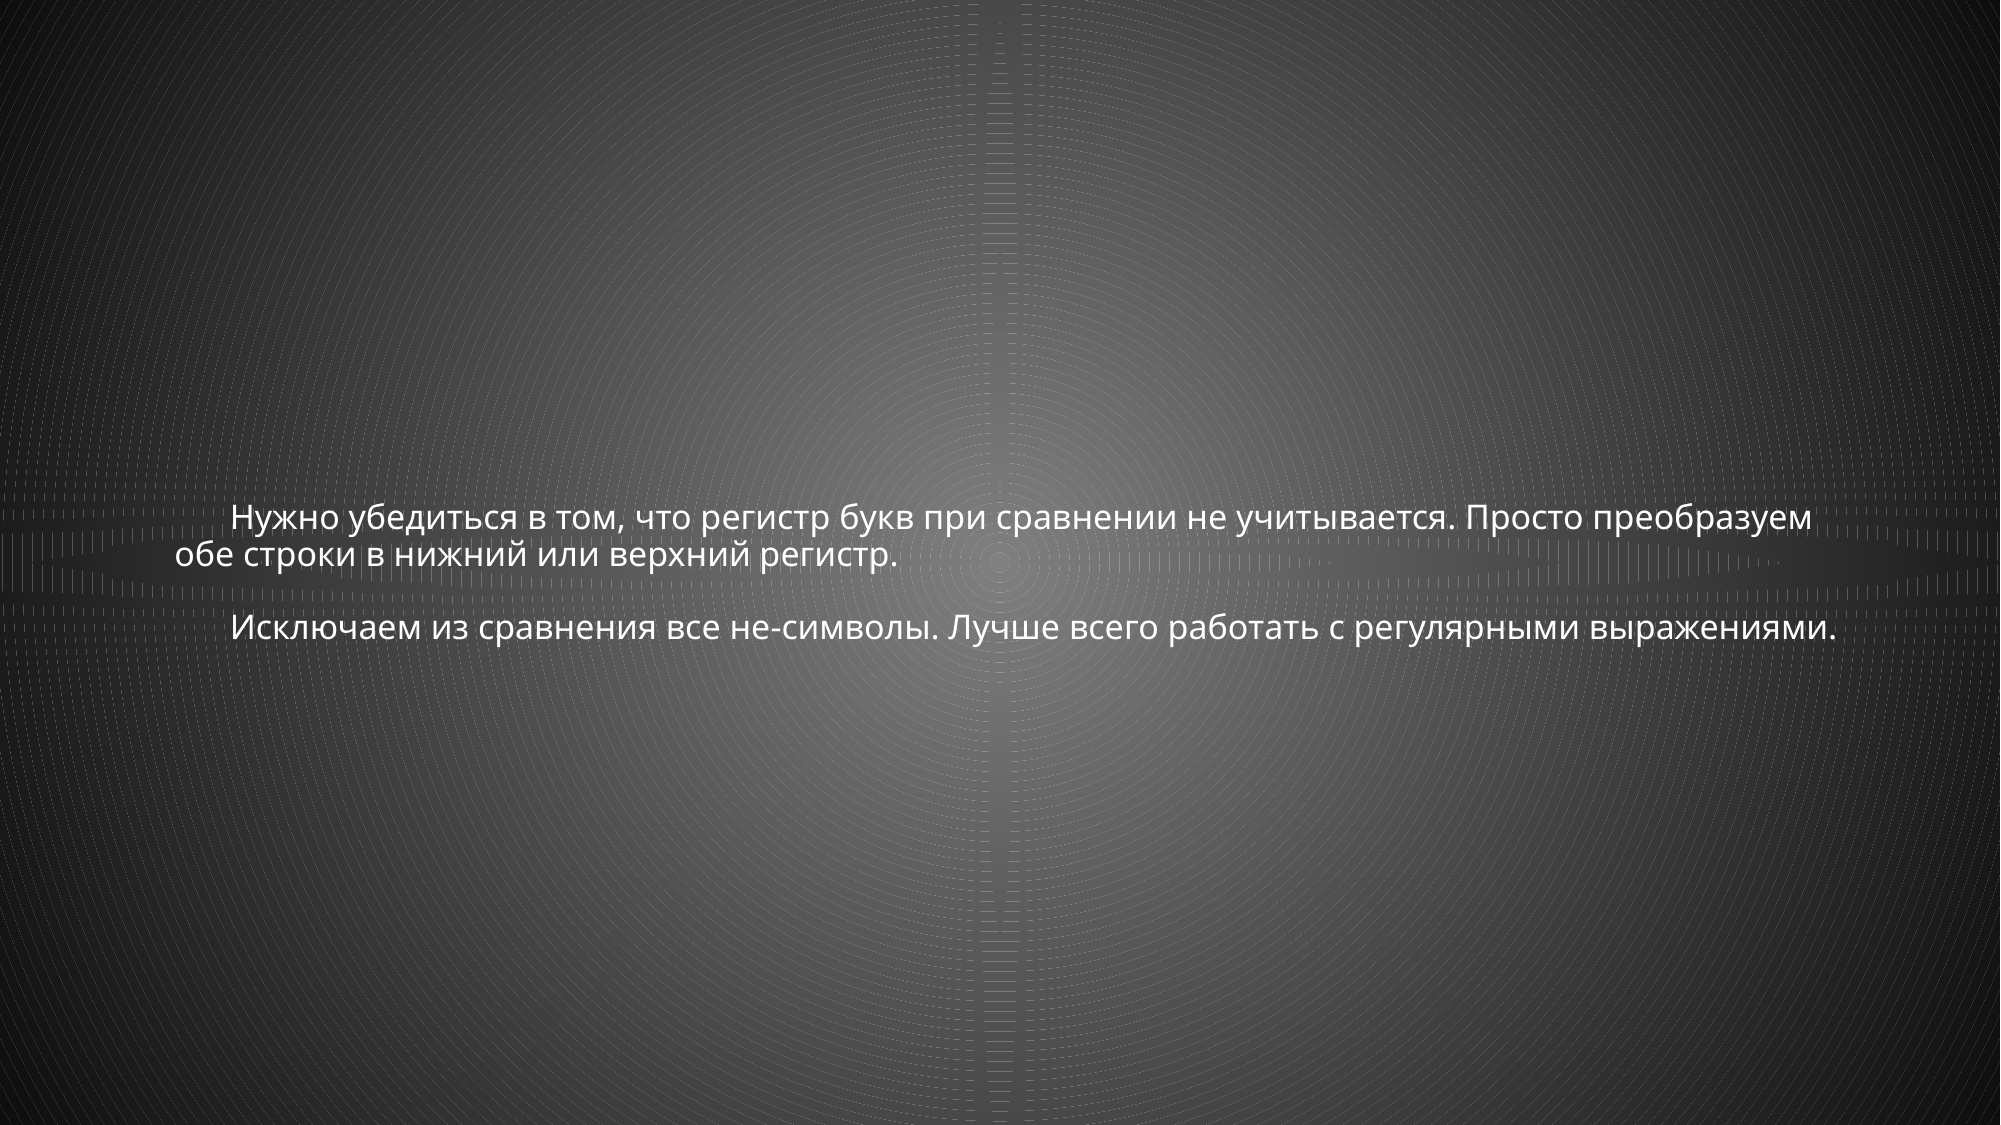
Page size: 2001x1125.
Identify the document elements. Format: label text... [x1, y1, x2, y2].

title Нужно убедиться в том, что регистр букв при сравнении не учитывается. Просто преобразуем обе строки в нижний или верхний регистр. Исключаем из сравнения все не-символы. Лучше всего работать с регулярными выражениями. [159, 484, 1885, 703]
